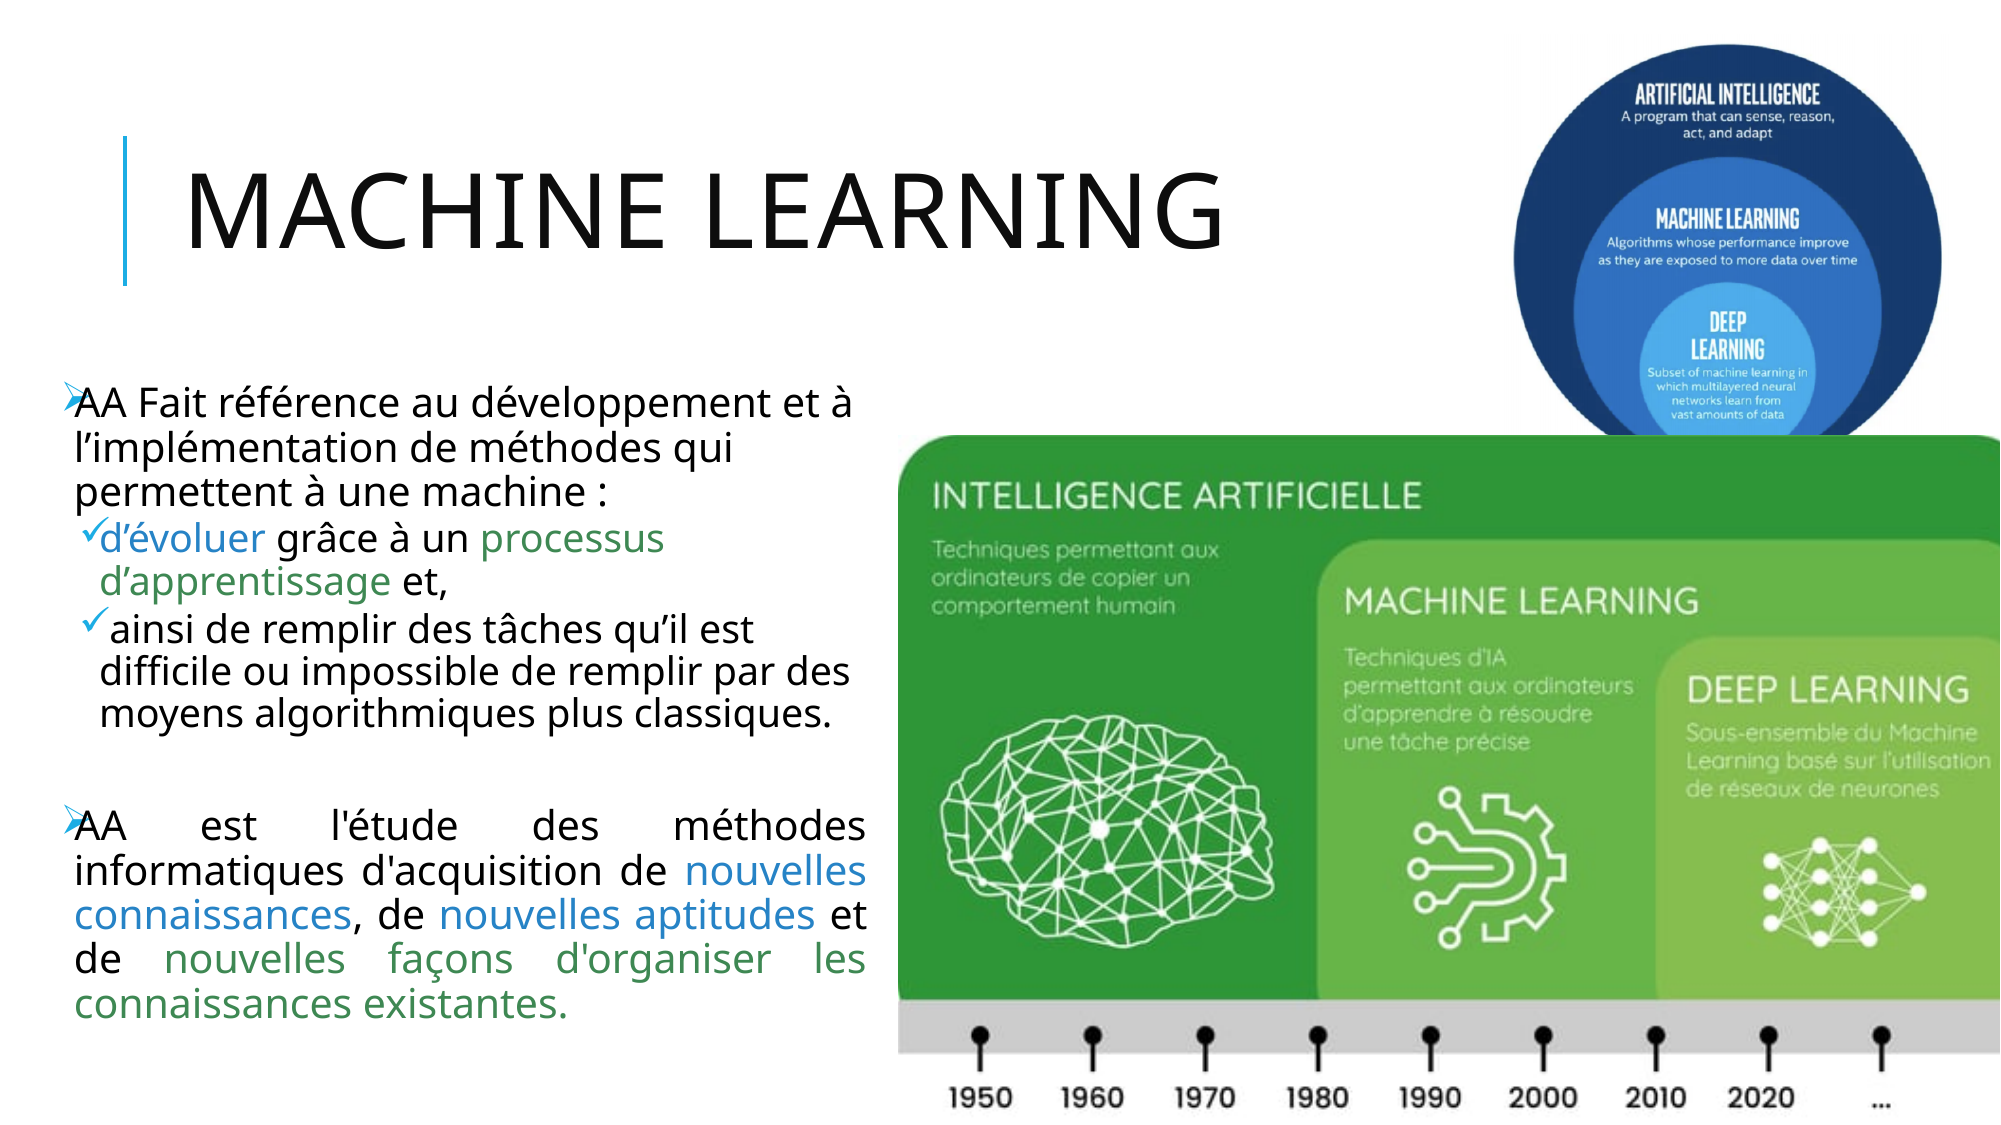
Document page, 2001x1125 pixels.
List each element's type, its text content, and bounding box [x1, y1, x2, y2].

picture [897, 435, 2000, 1125]
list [1501, 34, 1949, 430]
list AA Fait référence au développement et à l’implémentation de méthodes qui permettent à une machine : d’évoluer grâce à un processus d’apprentissage et, ainsi de remplir des tâches qu’il est difficile ou impossible de remplir par des moyens algorithmiques plus classiques. AA est l'étude des méthodes informatiques d'acquisition de nouvelles connaissances, de nouvelles aptitudes et de nouvelles façons d'organiser les connaissances existantes. [53, 375, 875, 1035]
title Machine LEarning [168, 96, 1494, 342]
